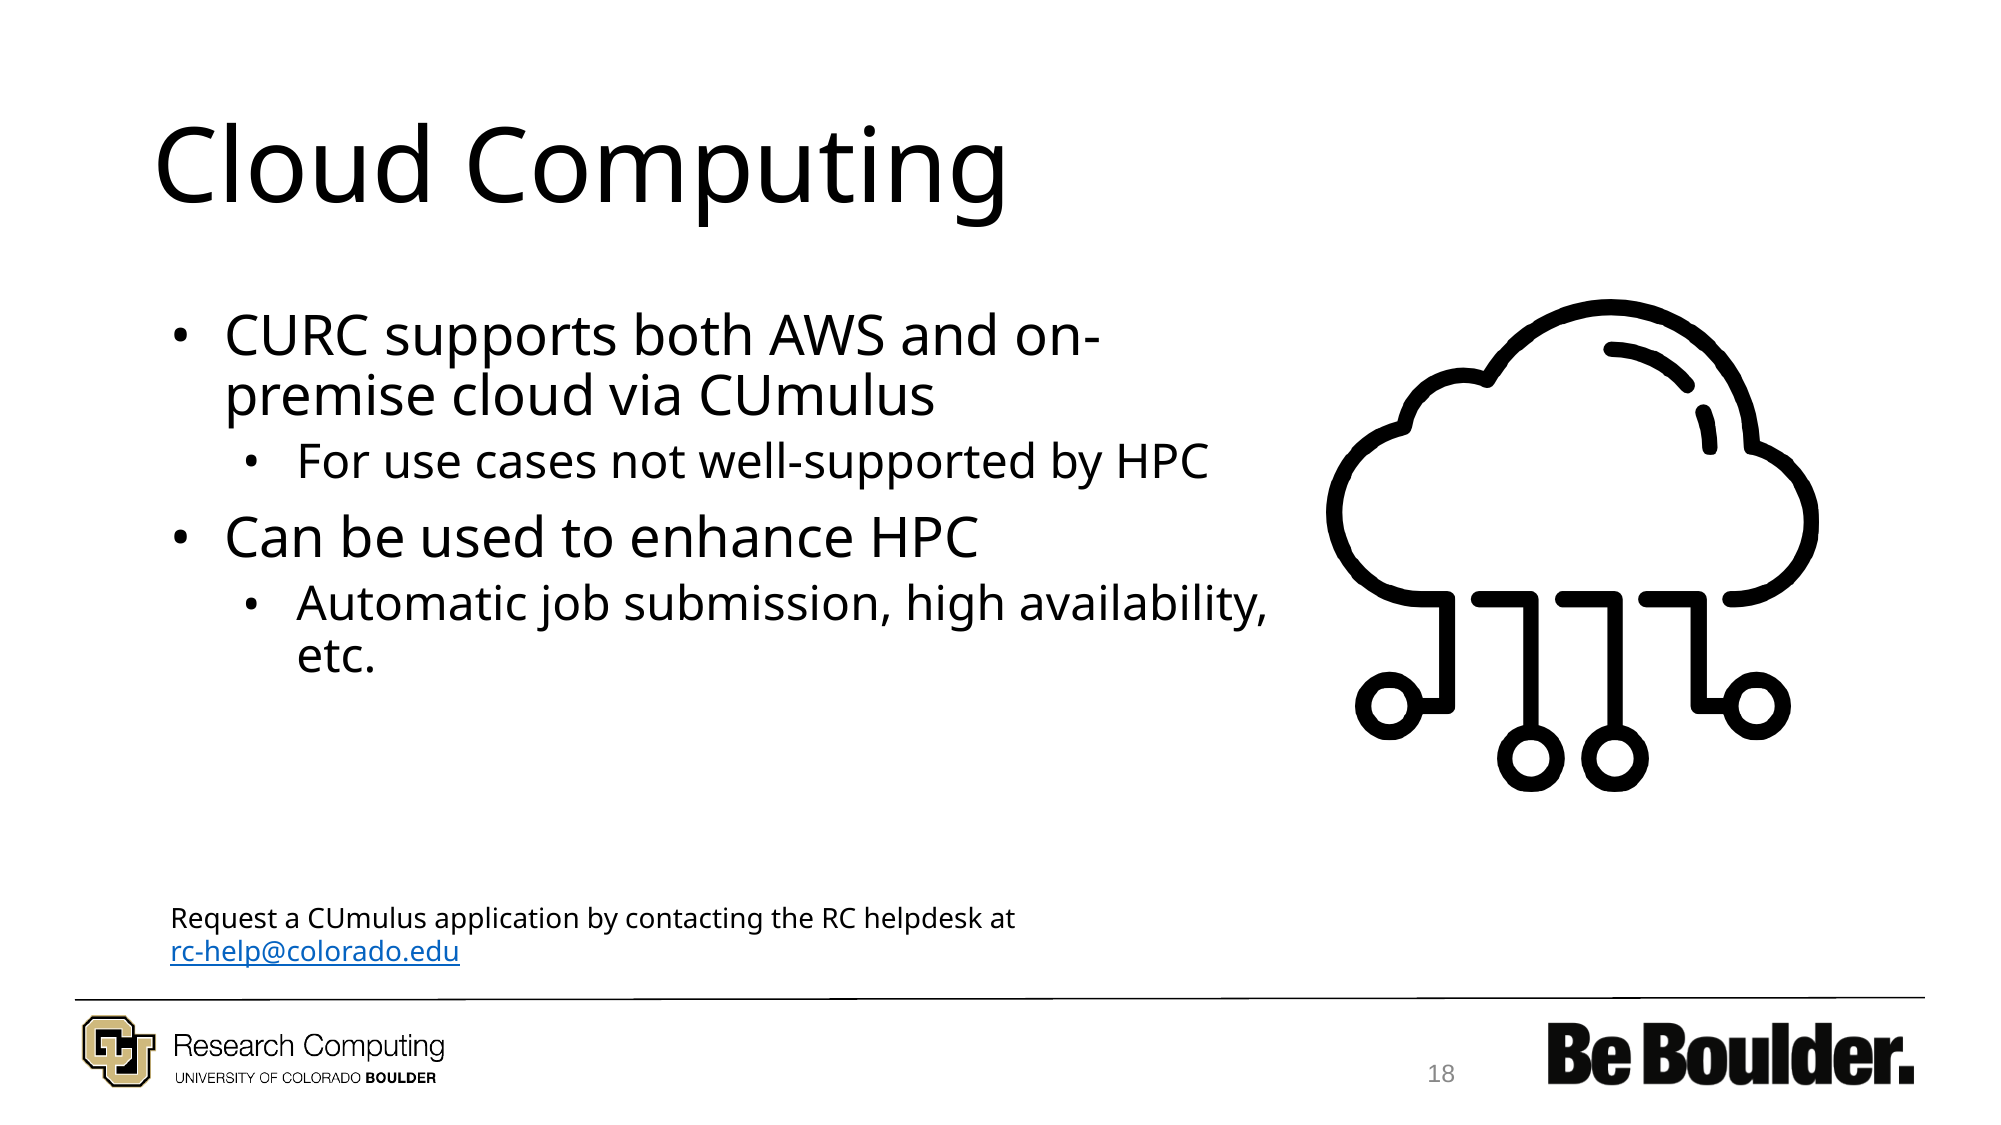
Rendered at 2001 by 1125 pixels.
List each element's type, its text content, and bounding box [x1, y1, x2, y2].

picture [81, 1015, 444, 1088]
picture [1524, 1015, 1938, 1088]
list CURC supports both AWS and on-premise cloud via CUmulus For use cases not well-supported by HPC Can be used to enhance HPC Automatic job submission, high availability, etc. Request a CUmulus application by contacting the RC helpdesk at rc-help@colorado.edu [137, 299, 1298, 983]
title Cloud Computing [137, 59, 1863, 278]
picture [1325, 299, 1819, 793]
slide_number 18 [1412, 1042, 1525, 1103]
